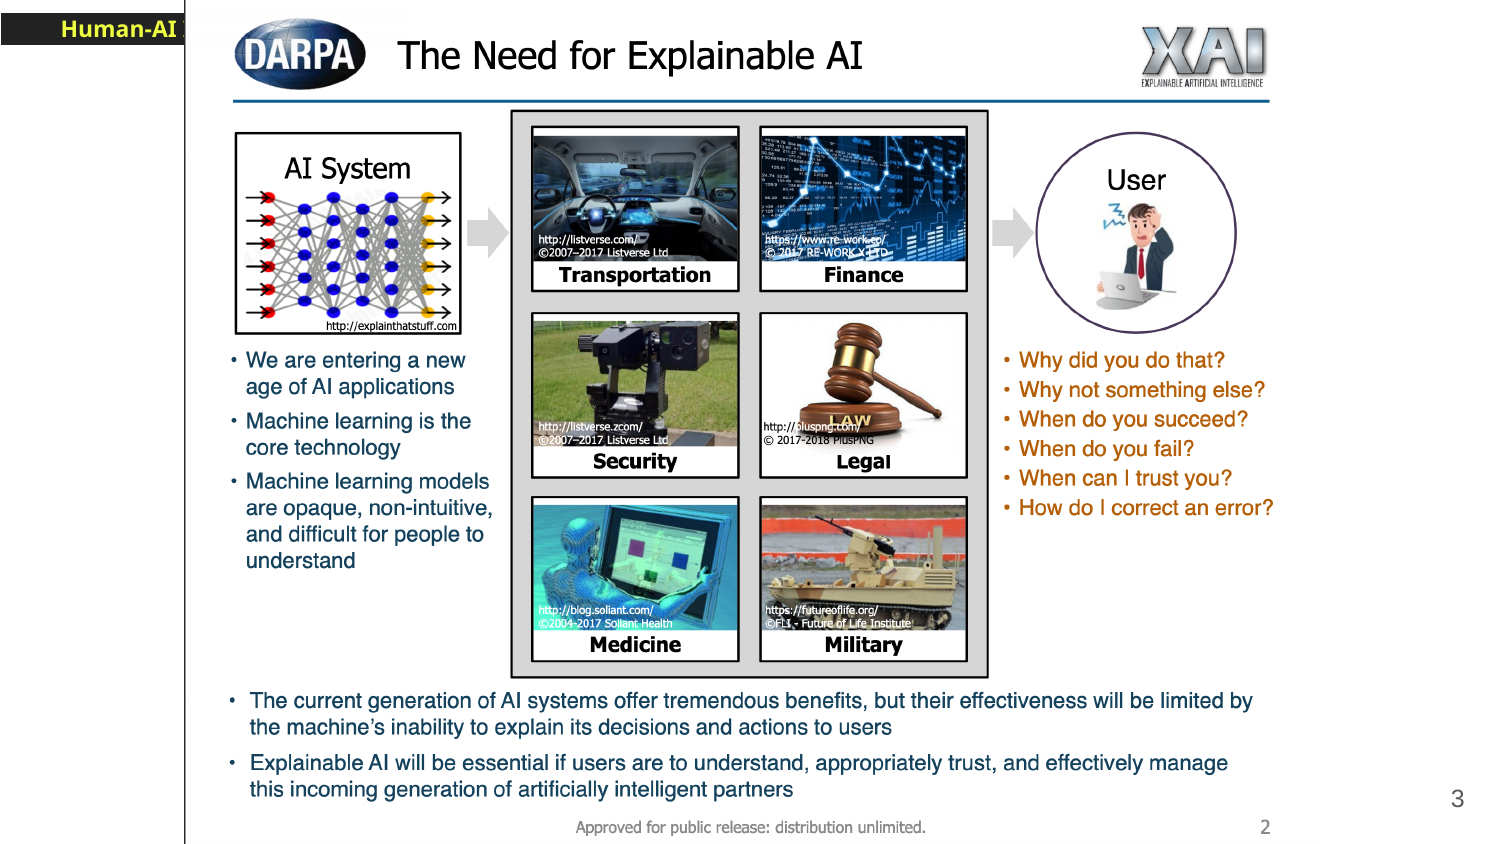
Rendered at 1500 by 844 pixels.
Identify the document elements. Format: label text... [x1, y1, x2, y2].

slide_number ‹#› [1389, 764, 1480, 830]
picture [184, 0, 1316, 844]
